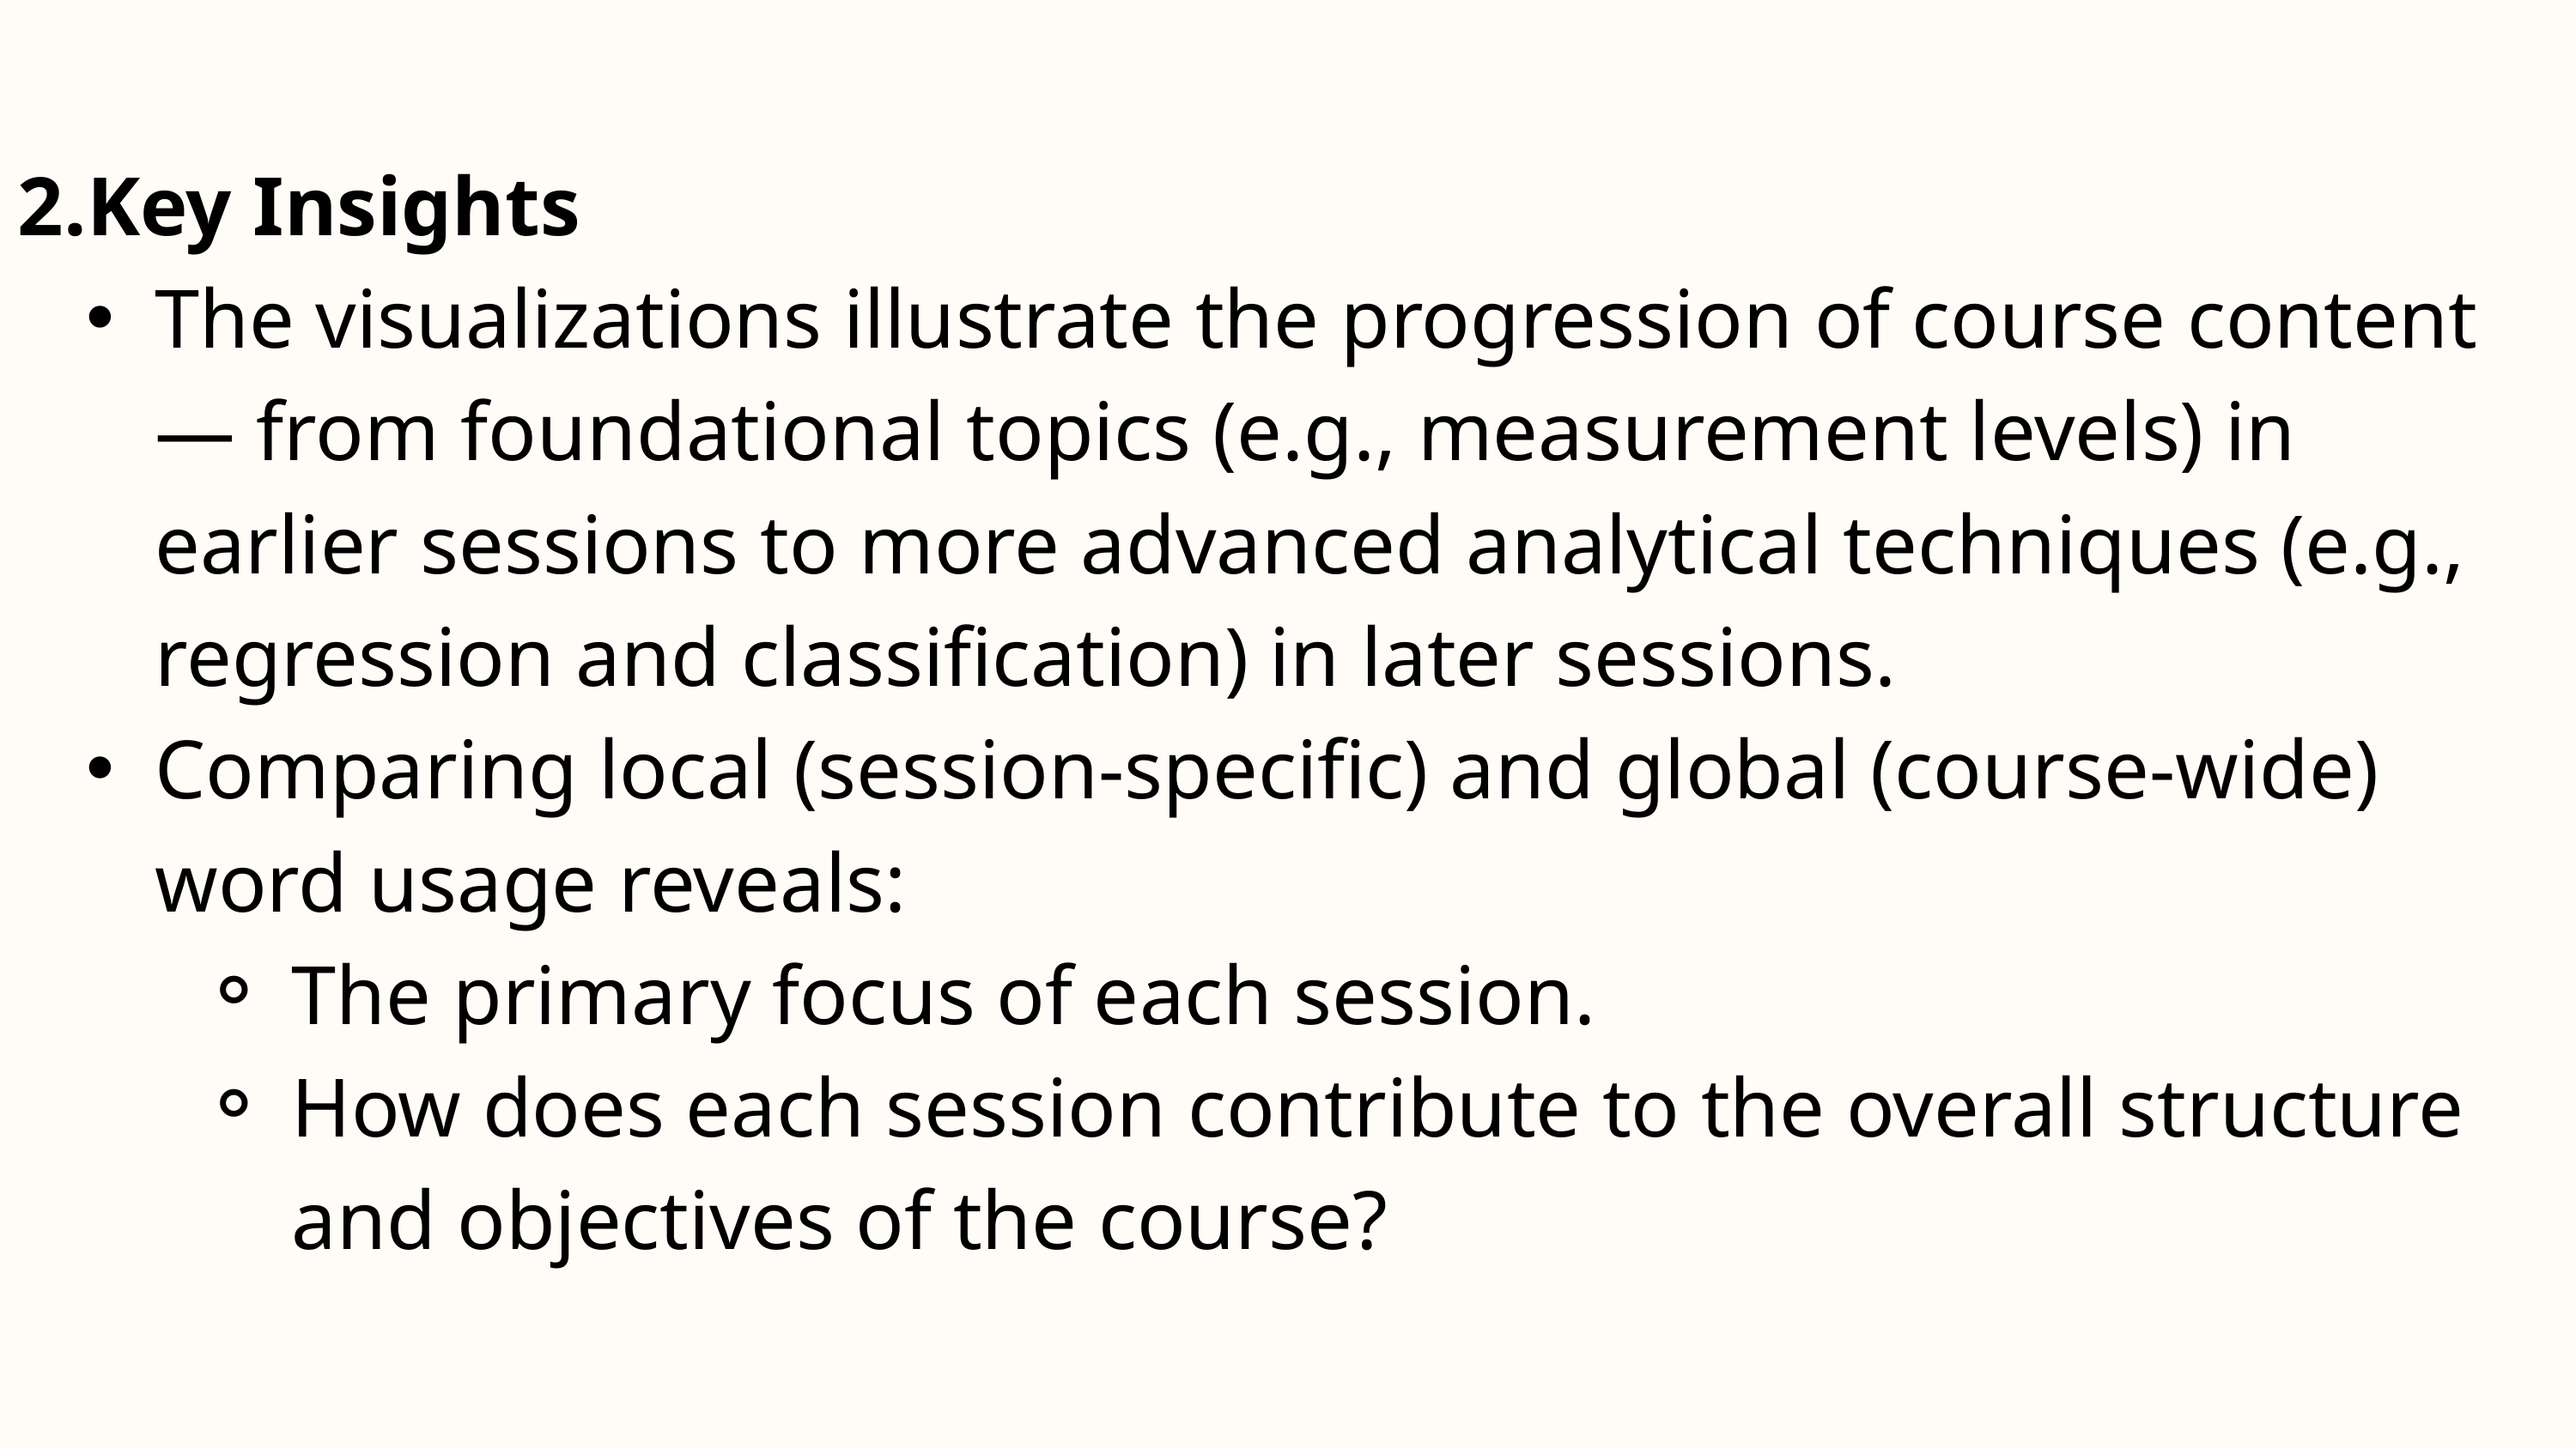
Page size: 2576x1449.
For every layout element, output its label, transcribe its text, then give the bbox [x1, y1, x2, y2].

text_box 2.Key Insights The visualizations illustrate the progression of course content — from foundational topics (e.g., measurement levels) in earlier sessions to more advanced analytical techniques (e.g., regression and classification) in later sessions. Comparing local (session-specific) and global (course-wide) word usage reveals: The primary focus of each session. How does each session contribute to the overall structure and objectives of the course? [17, 19, 2559, 1379]
